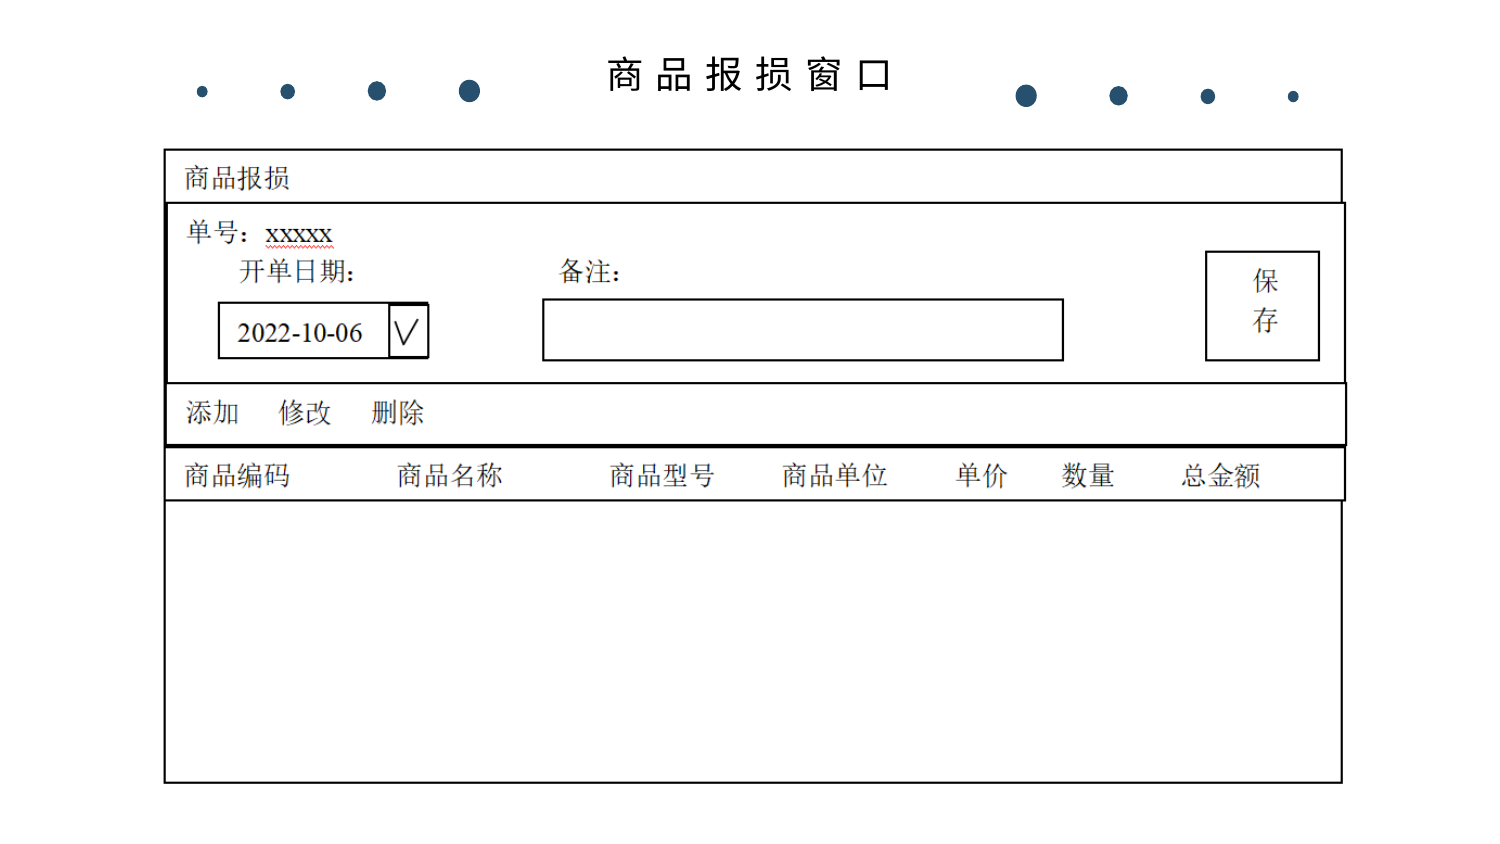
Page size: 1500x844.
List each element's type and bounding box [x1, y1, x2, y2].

text_box [196, 34, 1299, 108]
picture [130, 141, 1370, 798]
